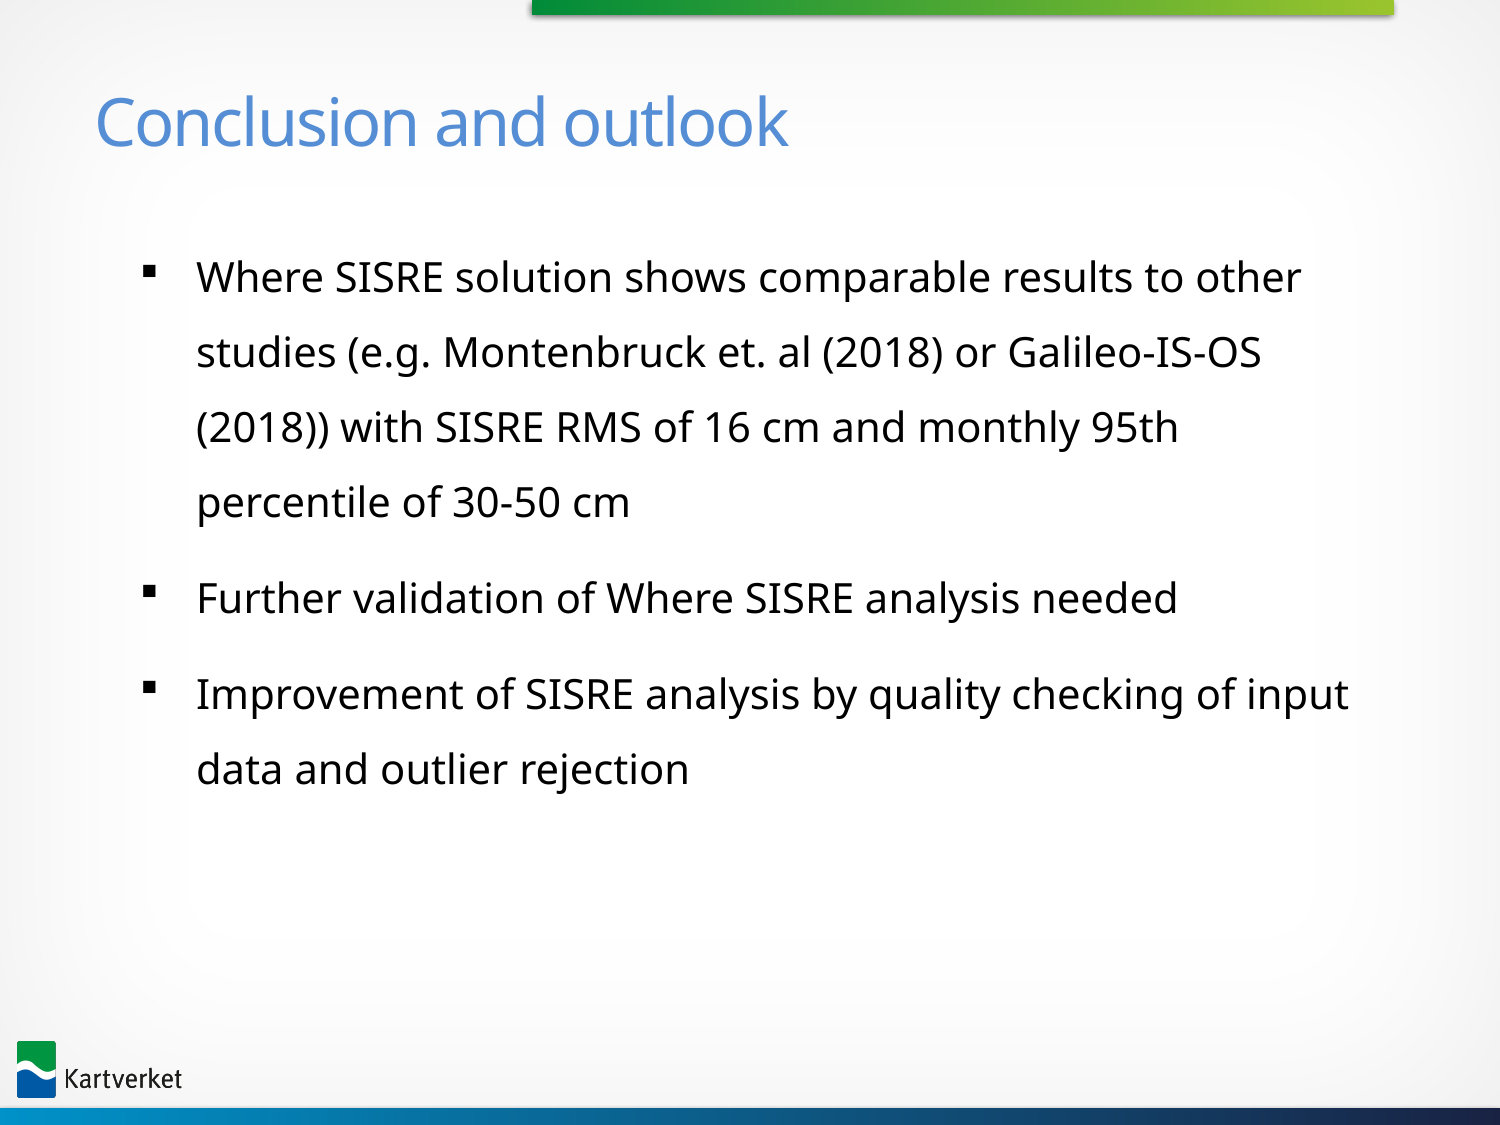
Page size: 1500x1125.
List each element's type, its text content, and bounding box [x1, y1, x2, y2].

text_box Conclusion and outlook [94, 88, 1359, 221]
text_box Where SISRE solution shows comparable results to other studies (e.g. Montenbruck et. al (2018) or Galileo-IS-OS (2018)) with SISRE RMS of 16 cm and monthly 95th percentile of 30-50 cm Further validation of Where SISRE analysis needed Improvement of SISRE analysis by quality checking of input data and outlier rejection [125, 218, 1375, 907]
picture [0, 0, 1500, 1125]
